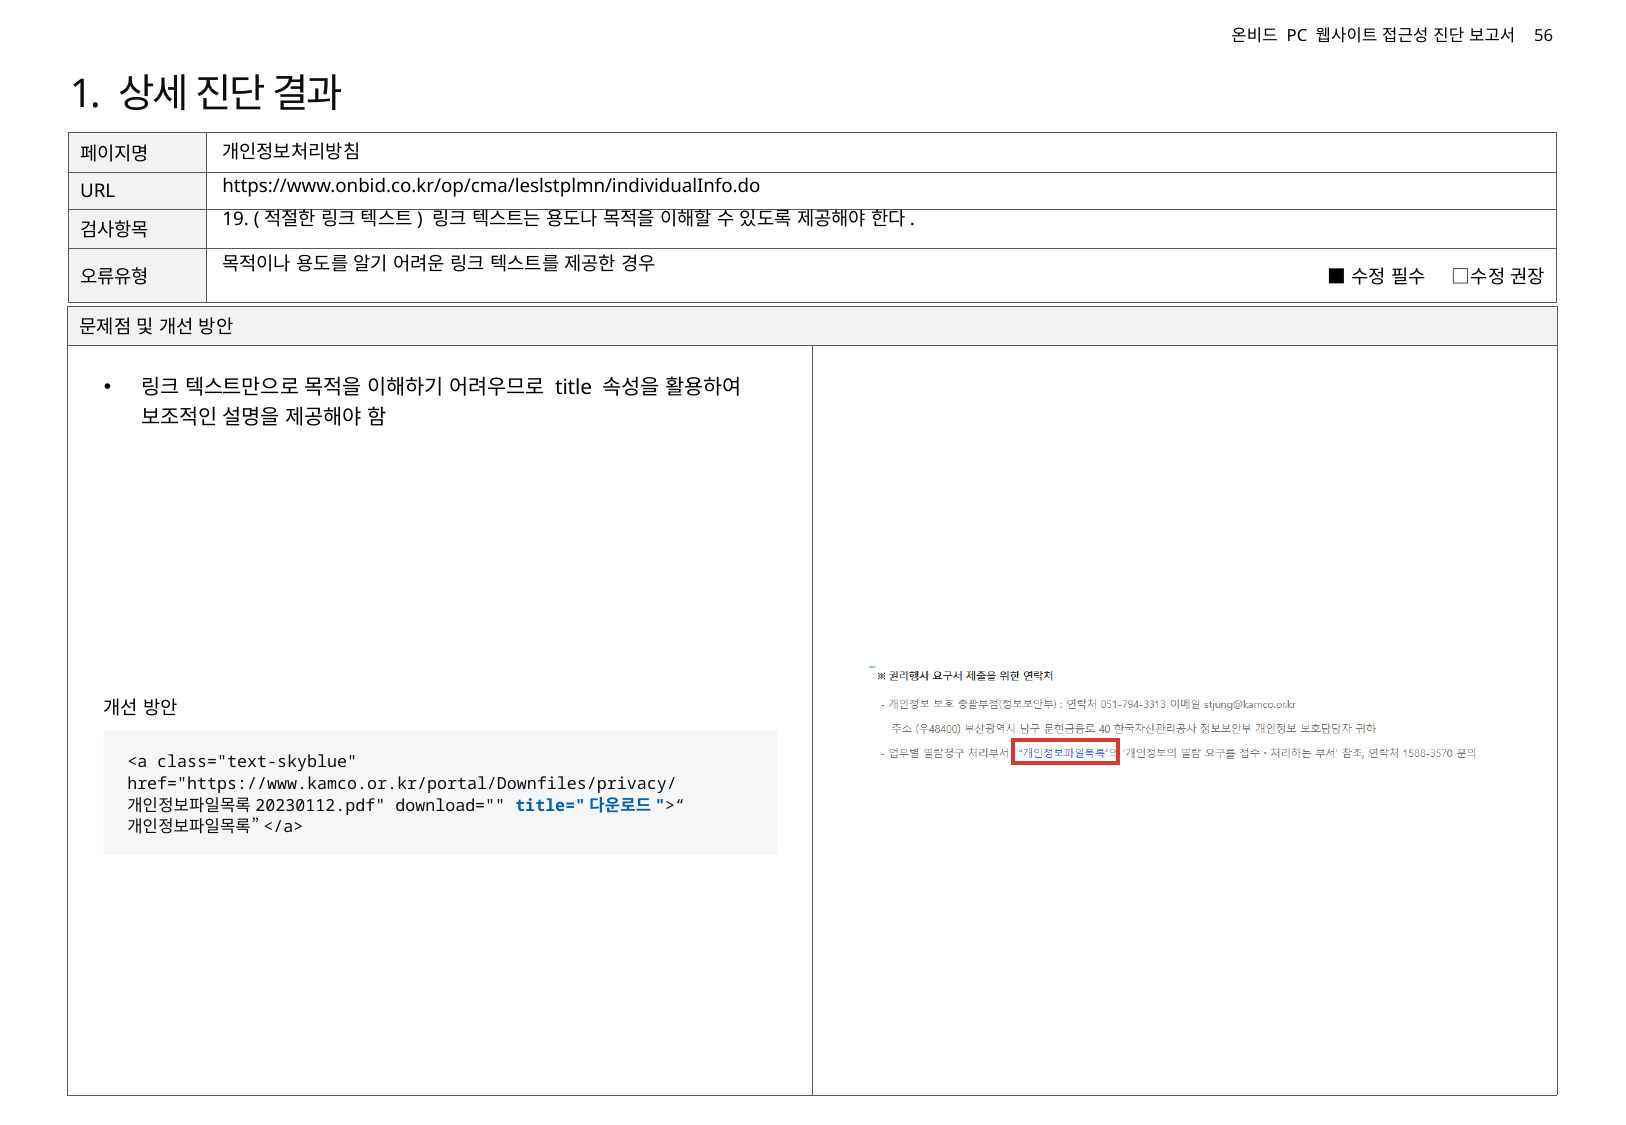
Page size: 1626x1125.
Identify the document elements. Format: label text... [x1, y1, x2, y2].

list 목적이나 용도를 알기 어려운 링크 텍스트를 제공한 경우 [207, 235, 1293, 291]
list 19. (적절한 링크 텍스트) 링크 텍스트는 용도나 목적을 이해할 수 있도록 제공해야 한다. [207, 201, 1557, 236]
picture [847, 658, 1522, 769]
list 링크 텍스트만으로 목적을 이해하기 어려우므로 title 속성을 활용하여 보조적인 설명을 제공해야 함 [103, 368, 778, 499]
title 1. 상세 진단 결과 [69, 72, 1126, 117]
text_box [103, 696, 778, 833]
list 개인정보처리방침 [207, 133, 1557, 167]
list https://www.onbid.co.kr/op/cma/leslstplmn/individualInfo.do [207, 167, 1557, 201]
